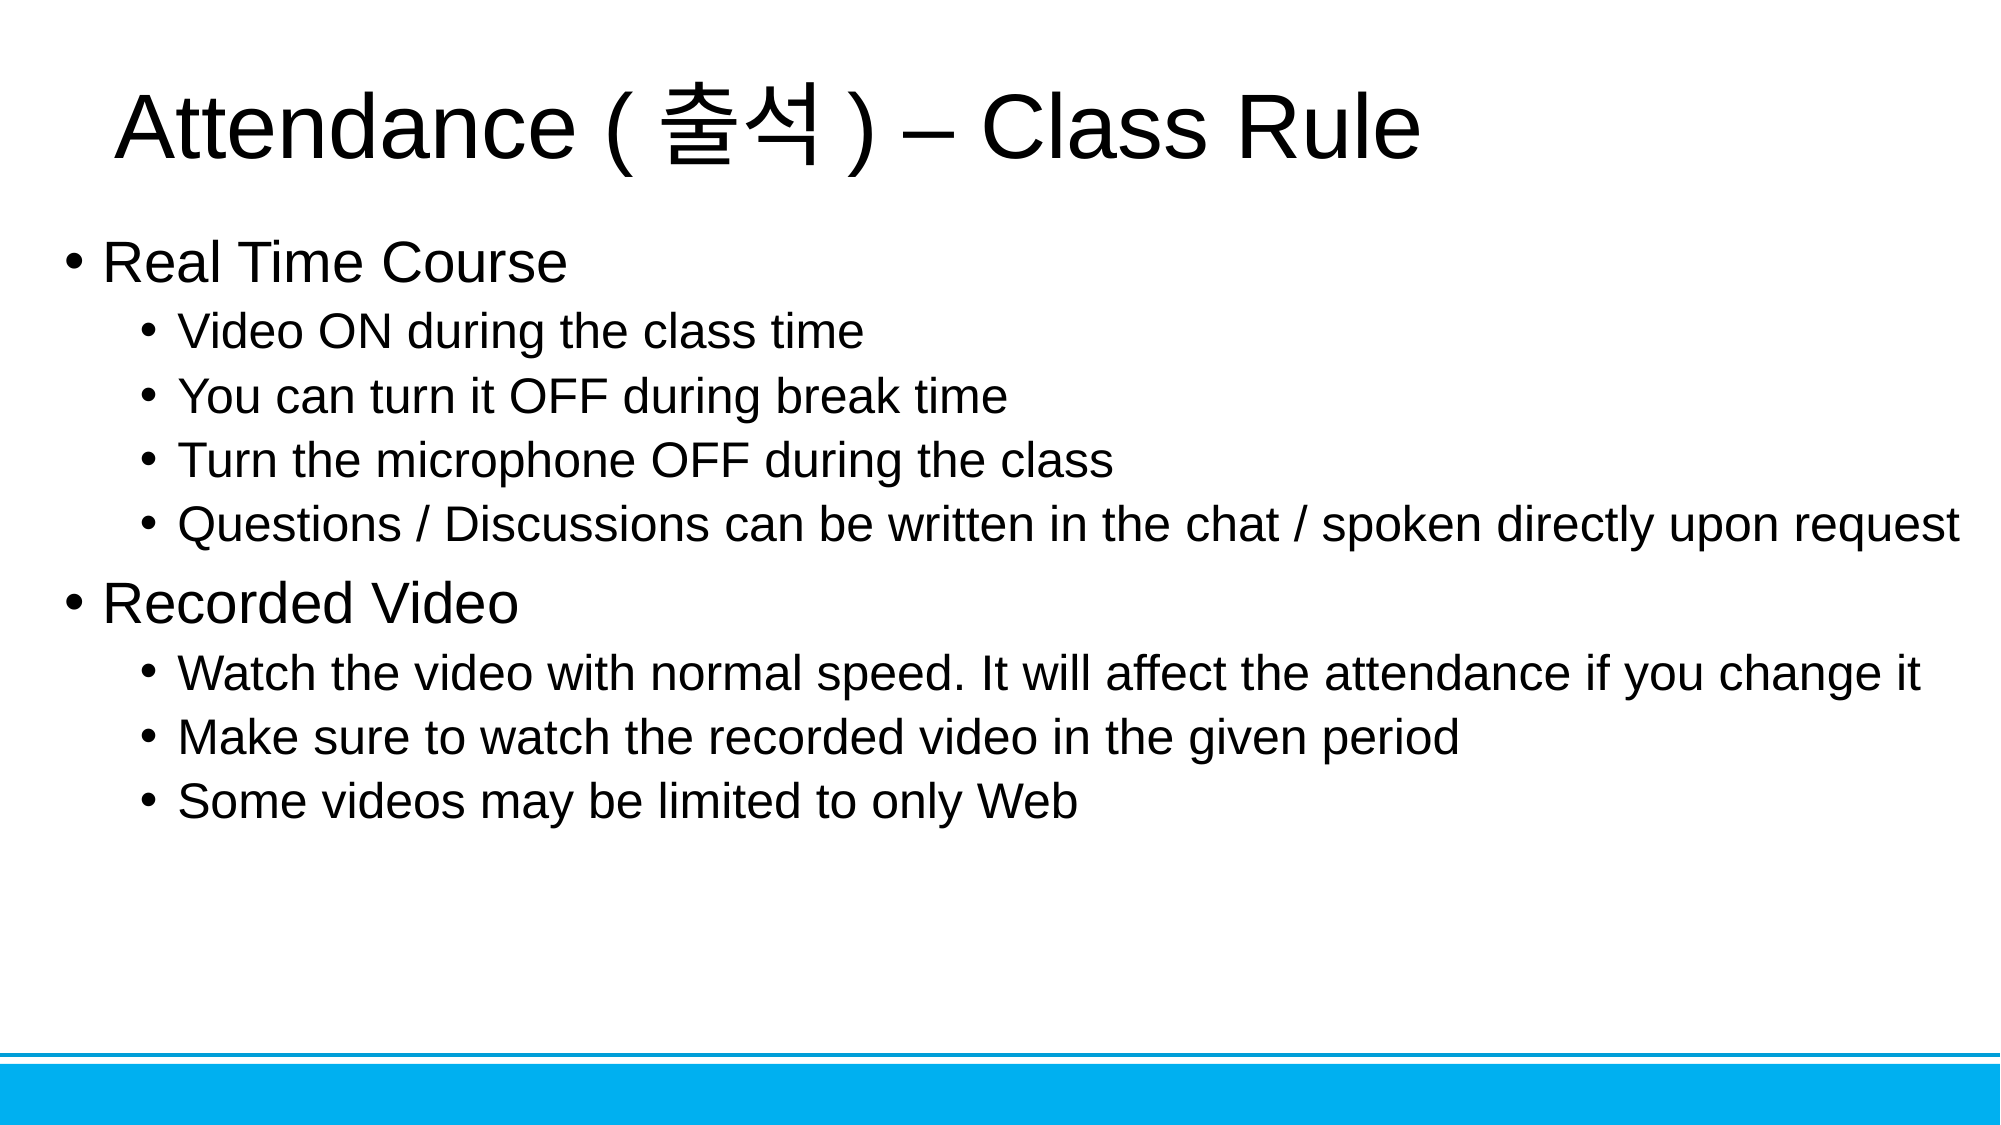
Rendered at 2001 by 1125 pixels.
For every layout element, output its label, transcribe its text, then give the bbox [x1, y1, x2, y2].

title Attendance (출석) – Class Rule [99, 72, 1900, 188]
list Real Time Course Video ON during the class time You can turn it OFF during break time Turn the microphone OFF during the class Questions / Discussions can be written in the chat / spoken directly upon request Recorded Video Watch the video with normal speed. It will affect the attendance if you change it Make sure to watch the recorded video in the given period Some videos may be limited to only Web [50, 224, 2000, 1075]
